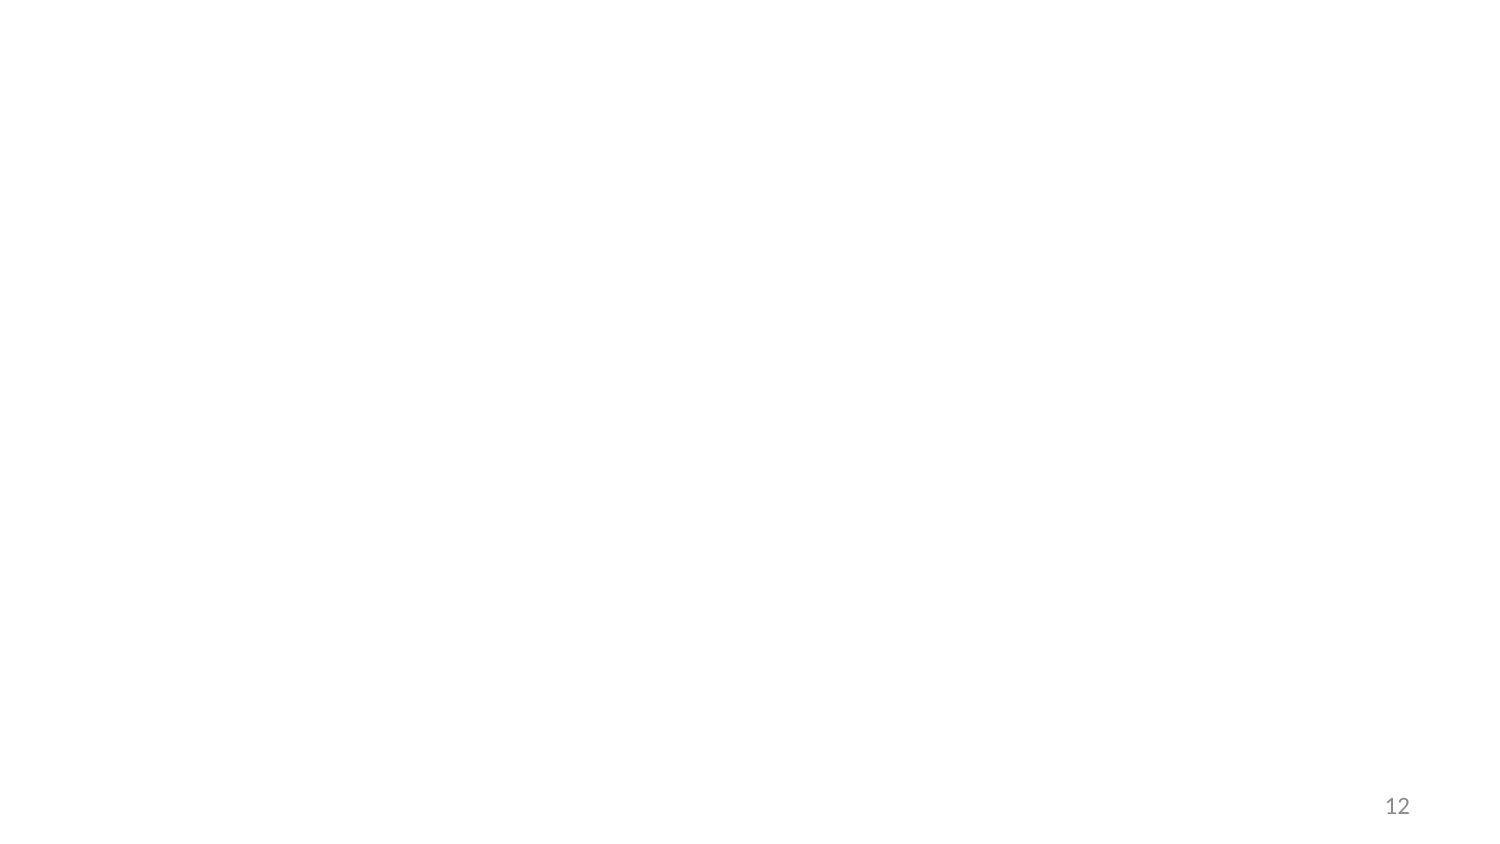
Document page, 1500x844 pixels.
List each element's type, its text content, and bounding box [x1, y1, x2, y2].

slide_number 11 [1074, 782, 1425, 827]
